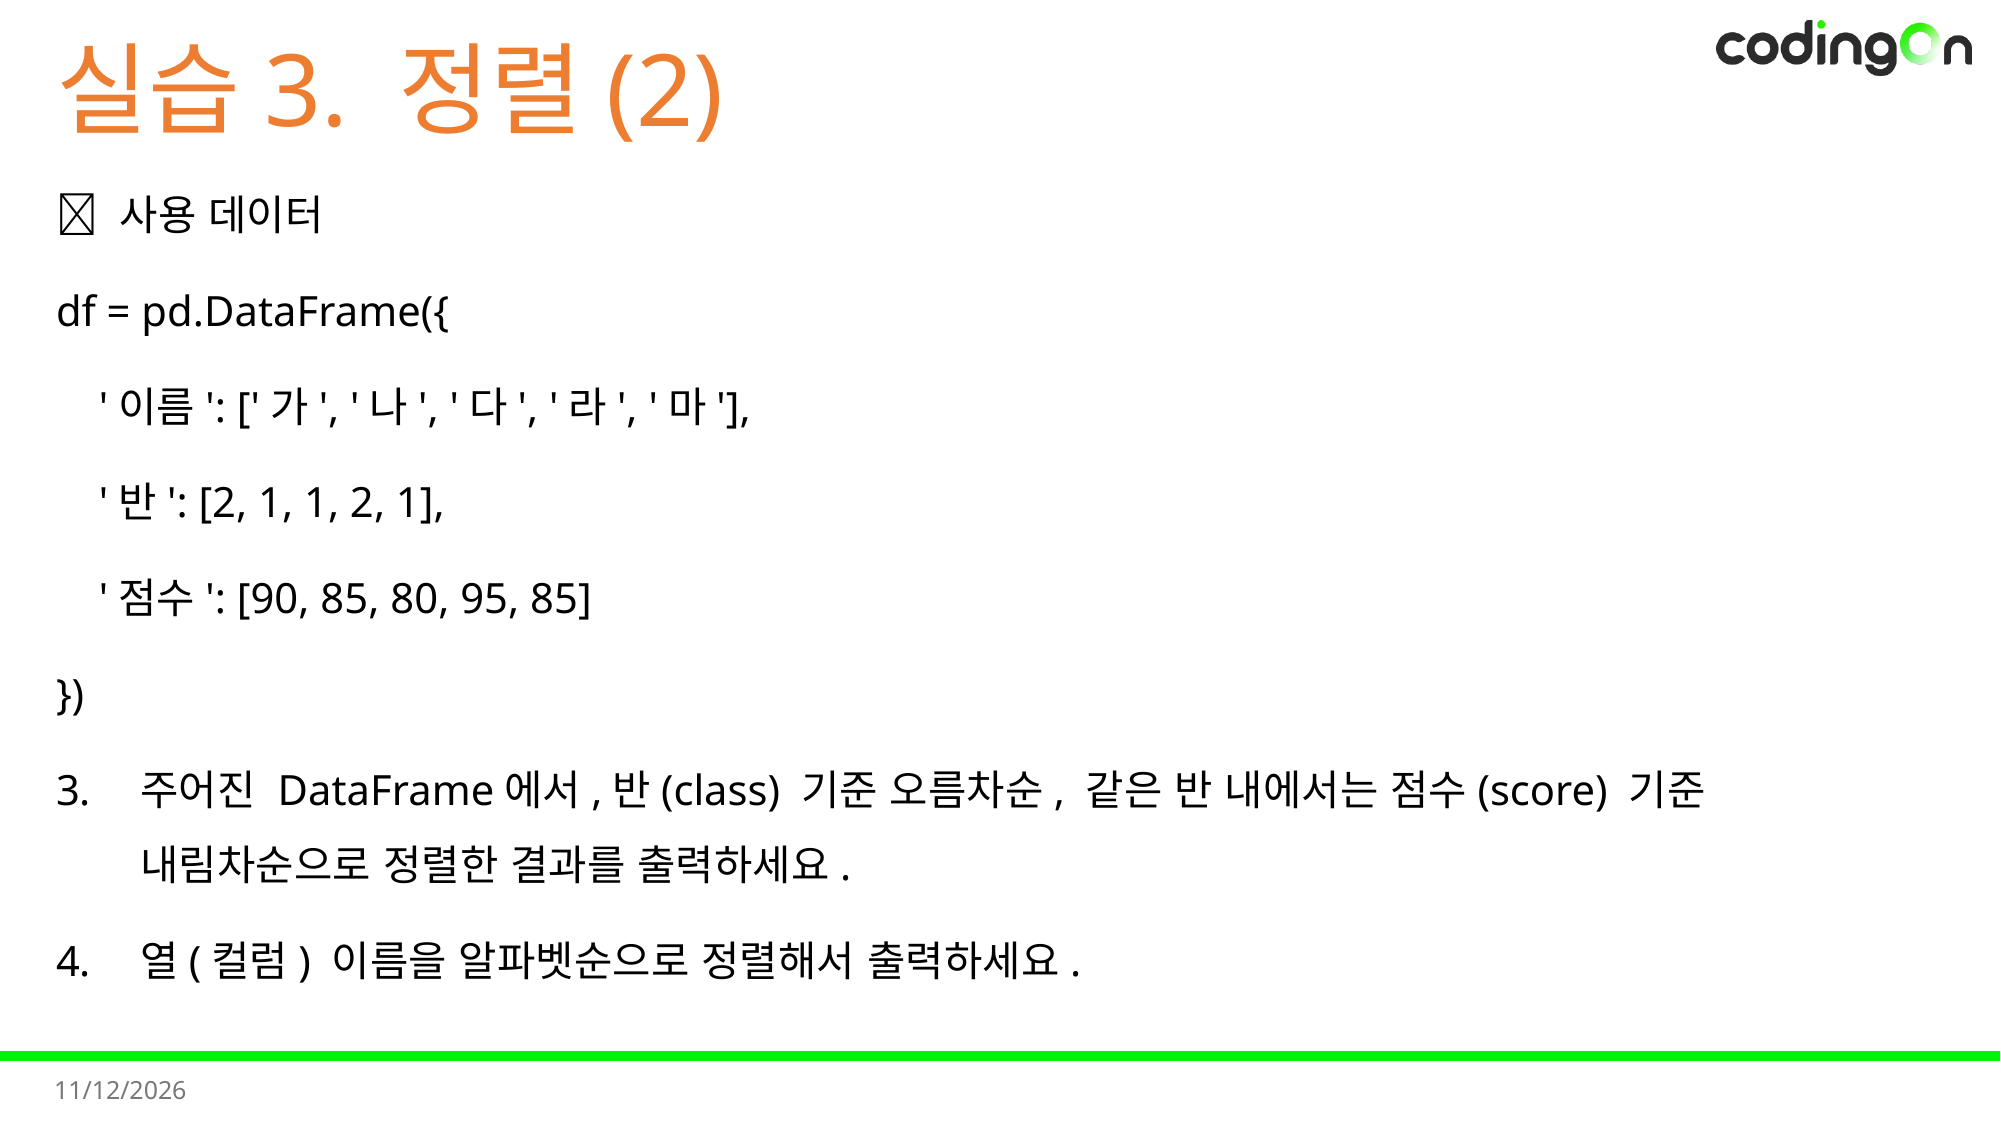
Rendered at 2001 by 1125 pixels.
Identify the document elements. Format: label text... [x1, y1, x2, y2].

title 실습3. 정렬(2) [41, 0, 1767, 156]
list 📌 사용 데이터 df = pd.DataFrame({ '이름': ['가', '나', '다', '라', '마'], '반': [2, 1, 1, 2, 1], '점수': [90, 85, 80, 95, 85] }) 주어진 DataFrame에서,반(class) 기준 오름차순, 같은 반 내에서는 점수(score) 기준 내림차순으로 정렬한 결과를 출력하세요. 열(컬럼) 이름을 알파벳순으로 정렬해서 출력하세요. [41, 156, 1959, 1011]
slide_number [39, 1061, 490, 1122]
picture [1767, 20, 1972, 76]
